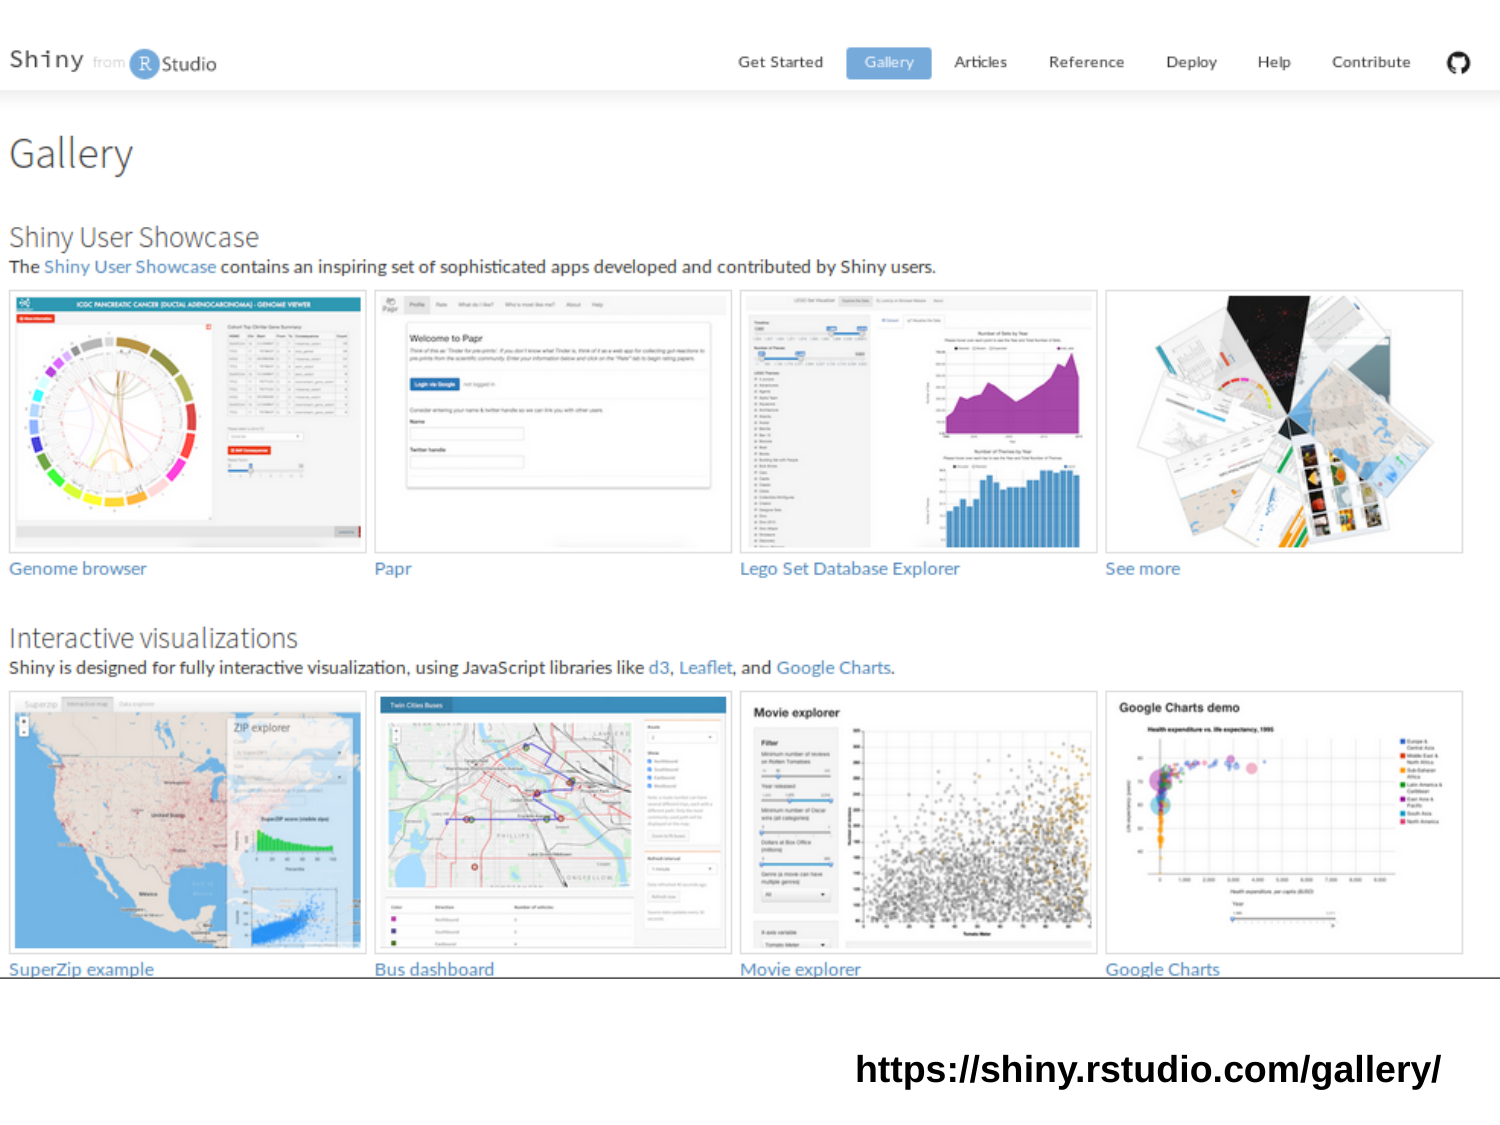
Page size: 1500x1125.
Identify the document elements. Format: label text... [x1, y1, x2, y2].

text_box https://shiny.rstudio.com/gallery/ [840, 1037, 1458, 1098]
picture [0, 37, 1500, 979]
